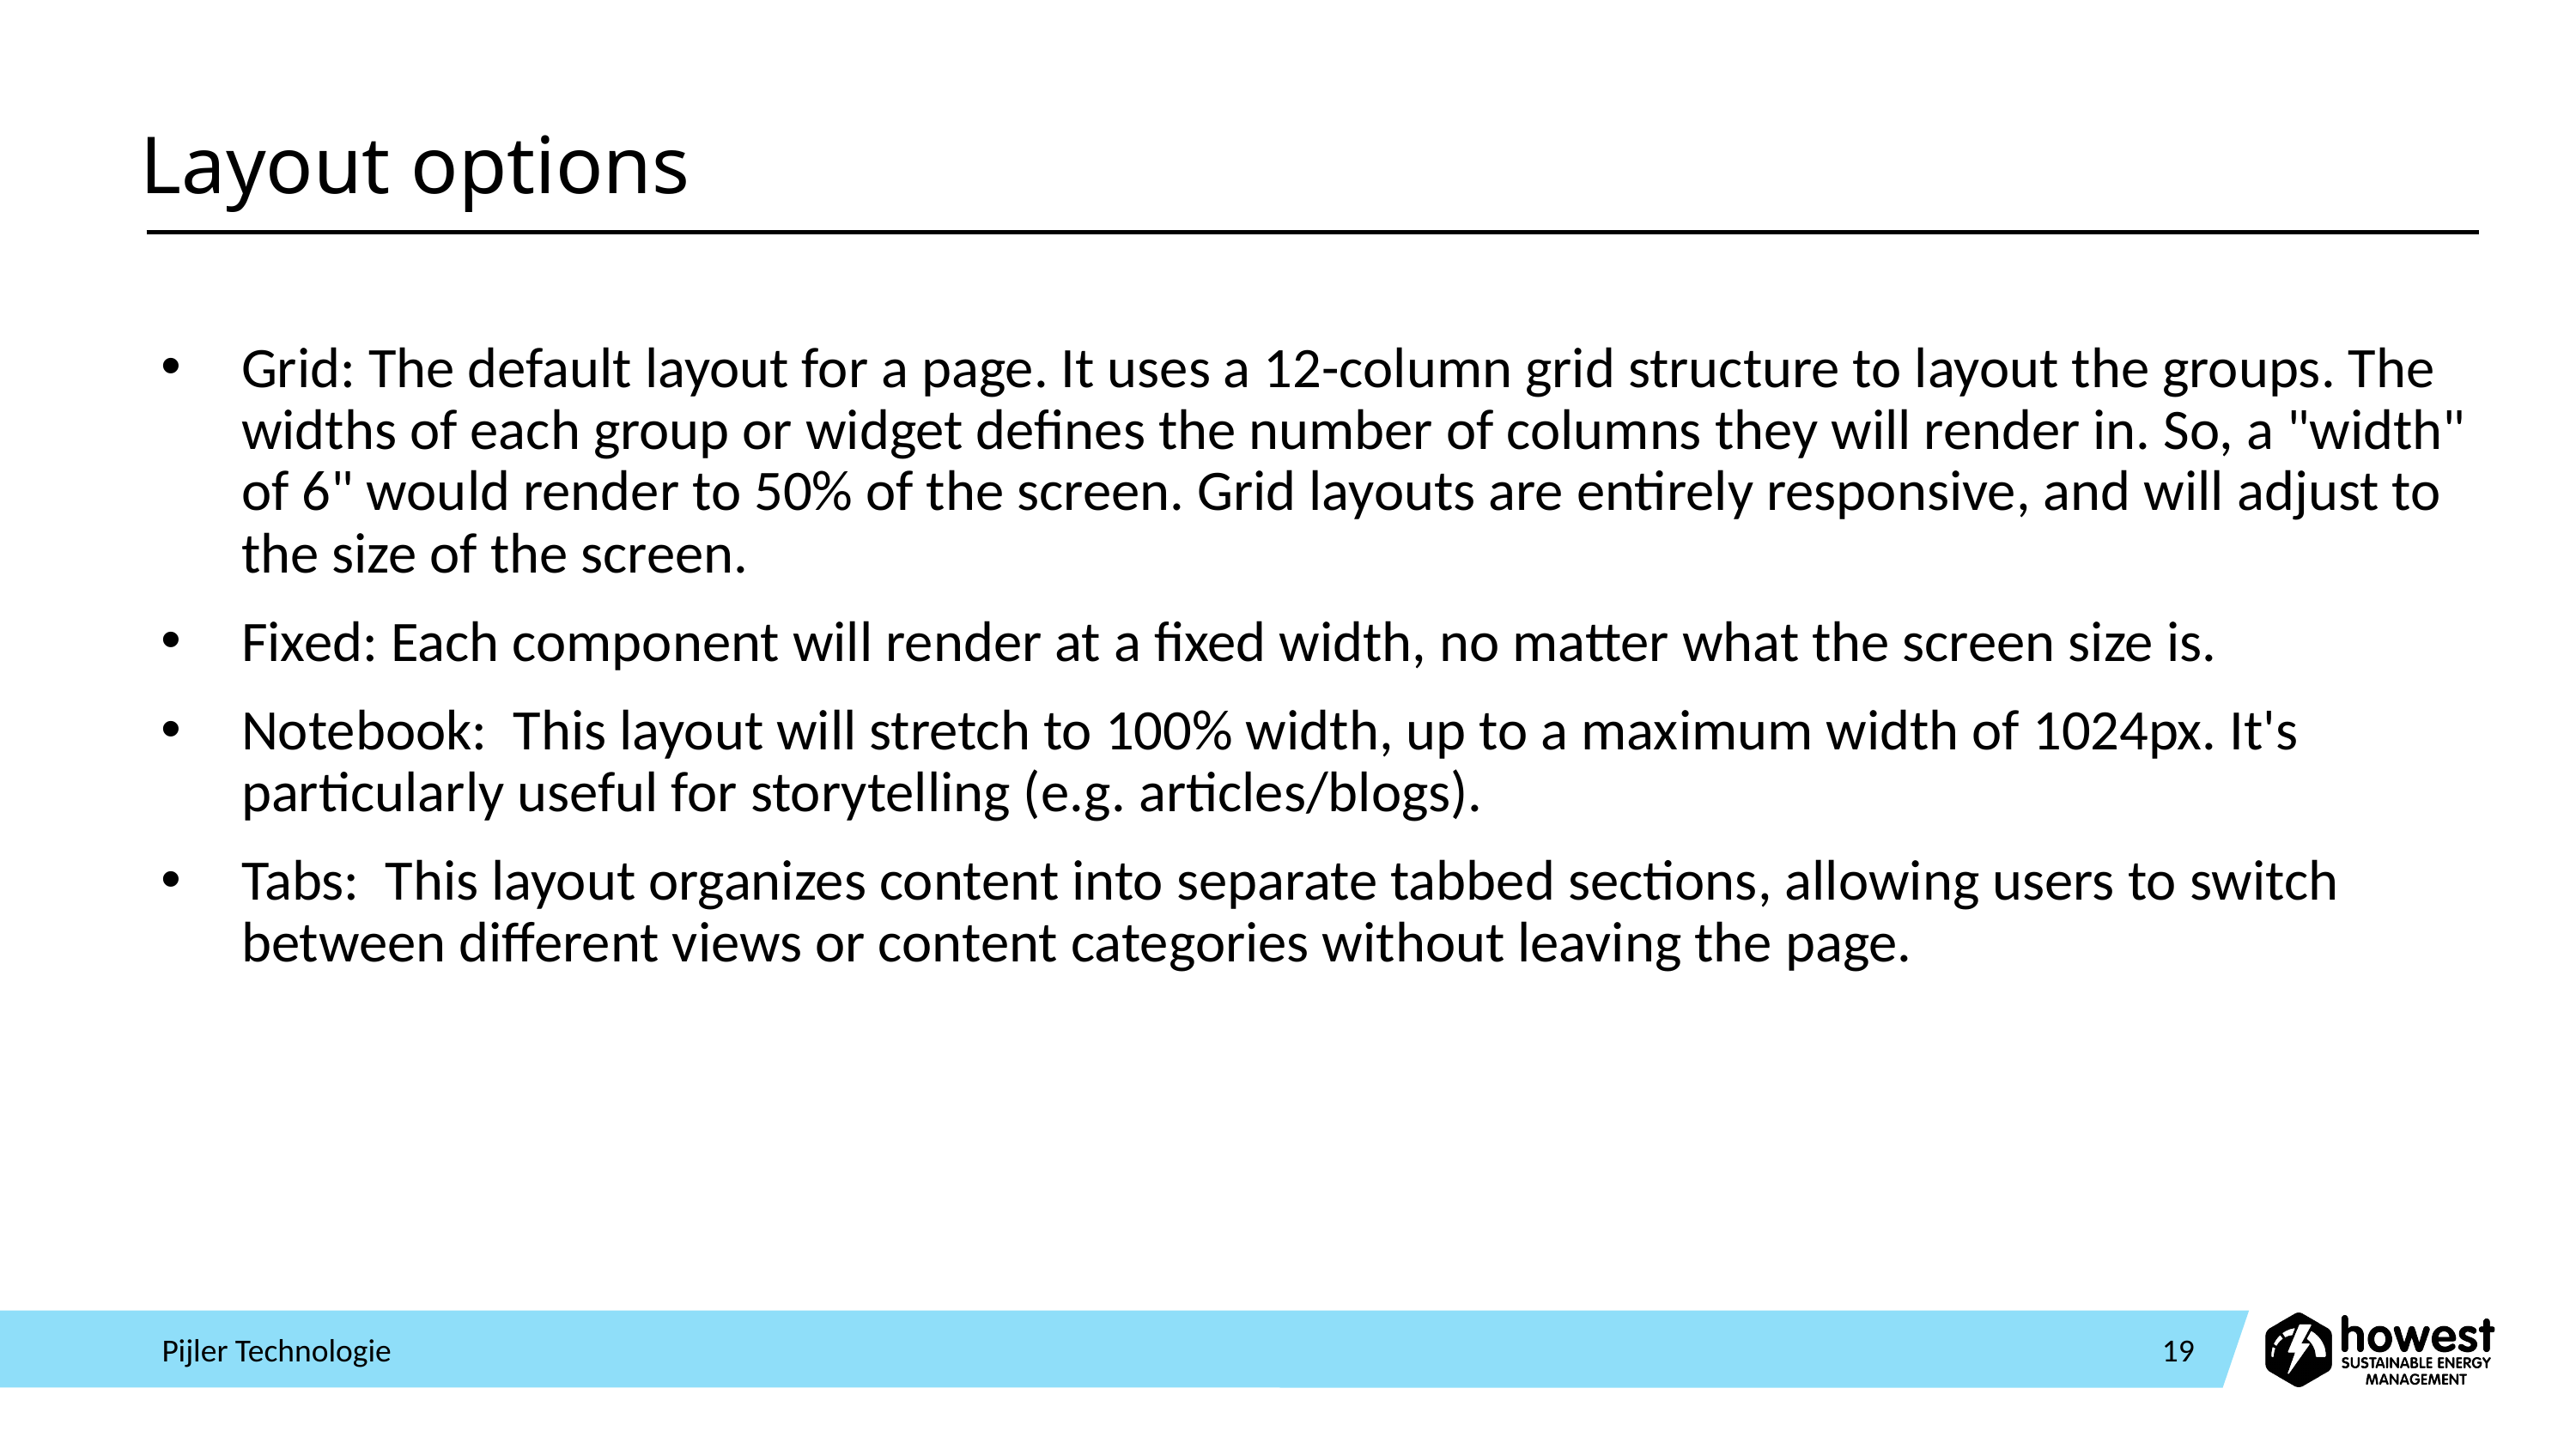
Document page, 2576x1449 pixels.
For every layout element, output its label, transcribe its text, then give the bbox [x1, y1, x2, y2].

picture [2265, 1313, 2495, 1387]
list Grid: The default layout for a page. It uses a 12-column grid structure to layout the groups. The widths of each group or widget defines the number of columns they will render in. So, a "width" of 6" would render to 50% of the screen. Grid layouts are entirely responsive, and will adjust to the size of the screen. Fixed: Each component will render at a fixed width, no matter what the screen size is. Notebook: This layout will stretch to 100% width, up to a maximum width of 1024px. It's particularly useful for storytelling (e.g. articles/blogs). Tabs: This layout organizes content into separate tabbed sections, allowing users to switch between different views or content categories without leaving the page. [148, 331, 2483, 1191]
slide_number 19 [1676, 1310, 2208, 1388]
slide_number Pijler Technologie [149, 1310, 729, 1388]
title Layout options [140, 124, 2476, 215]
